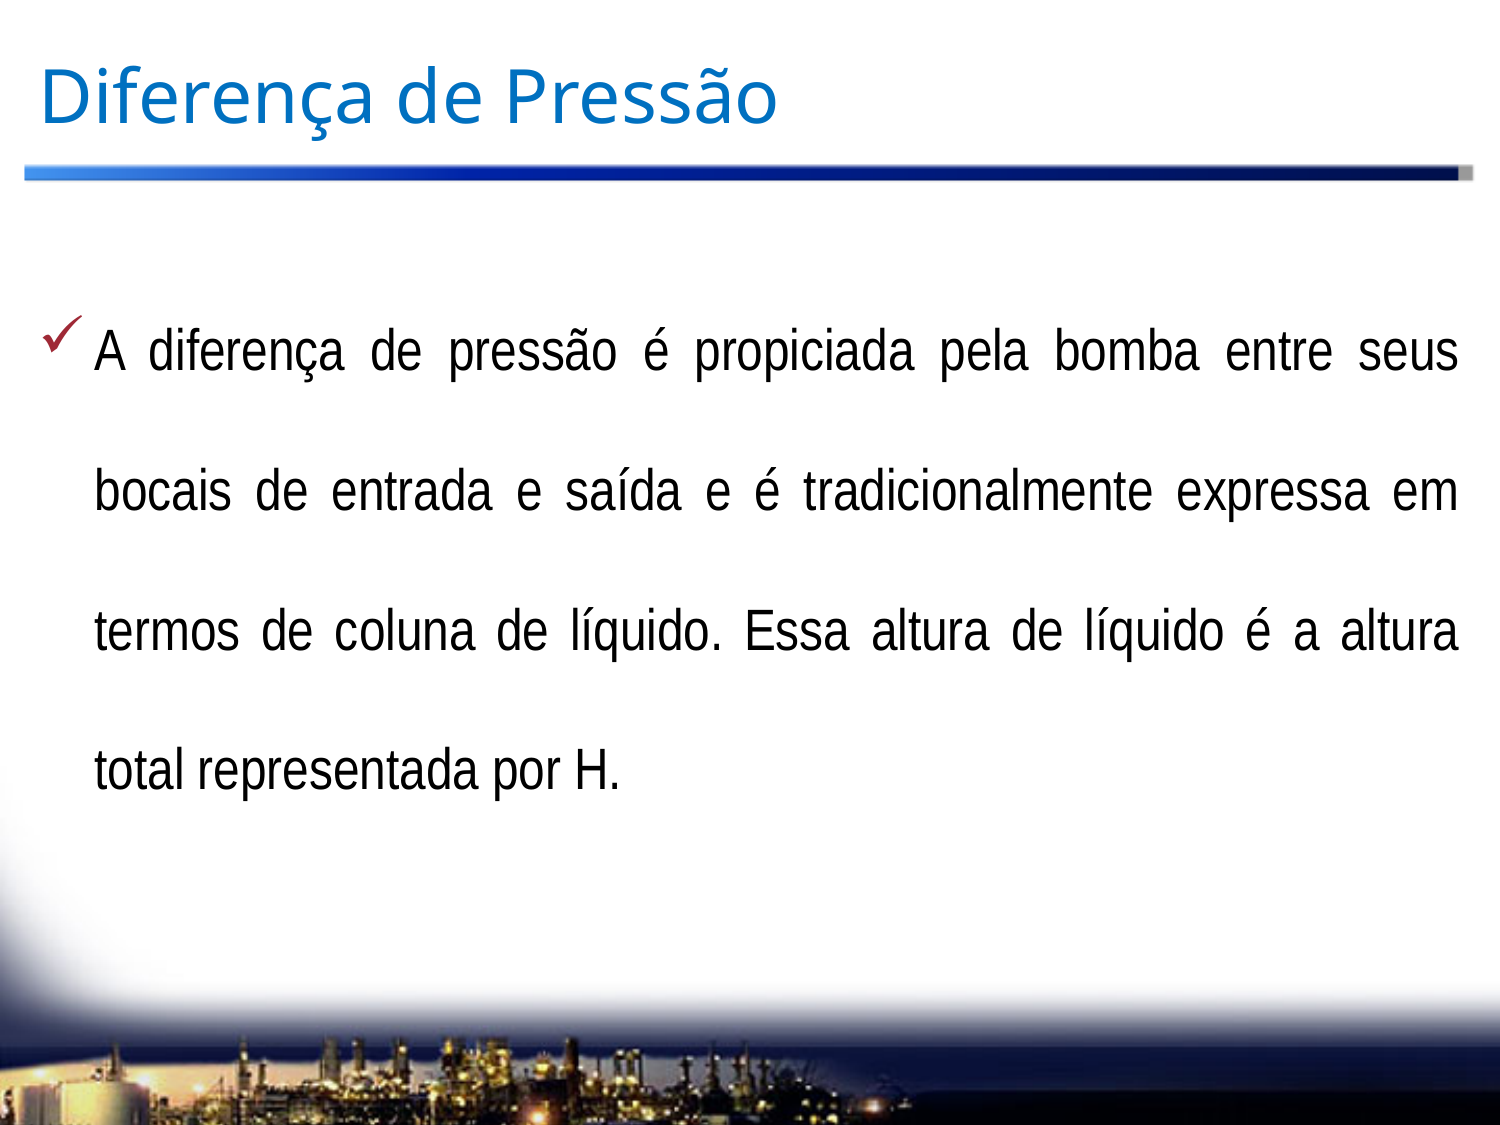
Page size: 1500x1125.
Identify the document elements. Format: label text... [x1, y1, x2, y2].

picture [0, 0, 1500, 1125]
title Diferença de Pressão [23, 0, 1477, 188]
list A diferença de pressão é propiciada pela bomba entre seus bocais de entrada e saída e é tradicionalmente expressa em termos de coluna de líquido. Essa altura de líquido é a altura total representada por H. [23, 234, 1476, 988]
